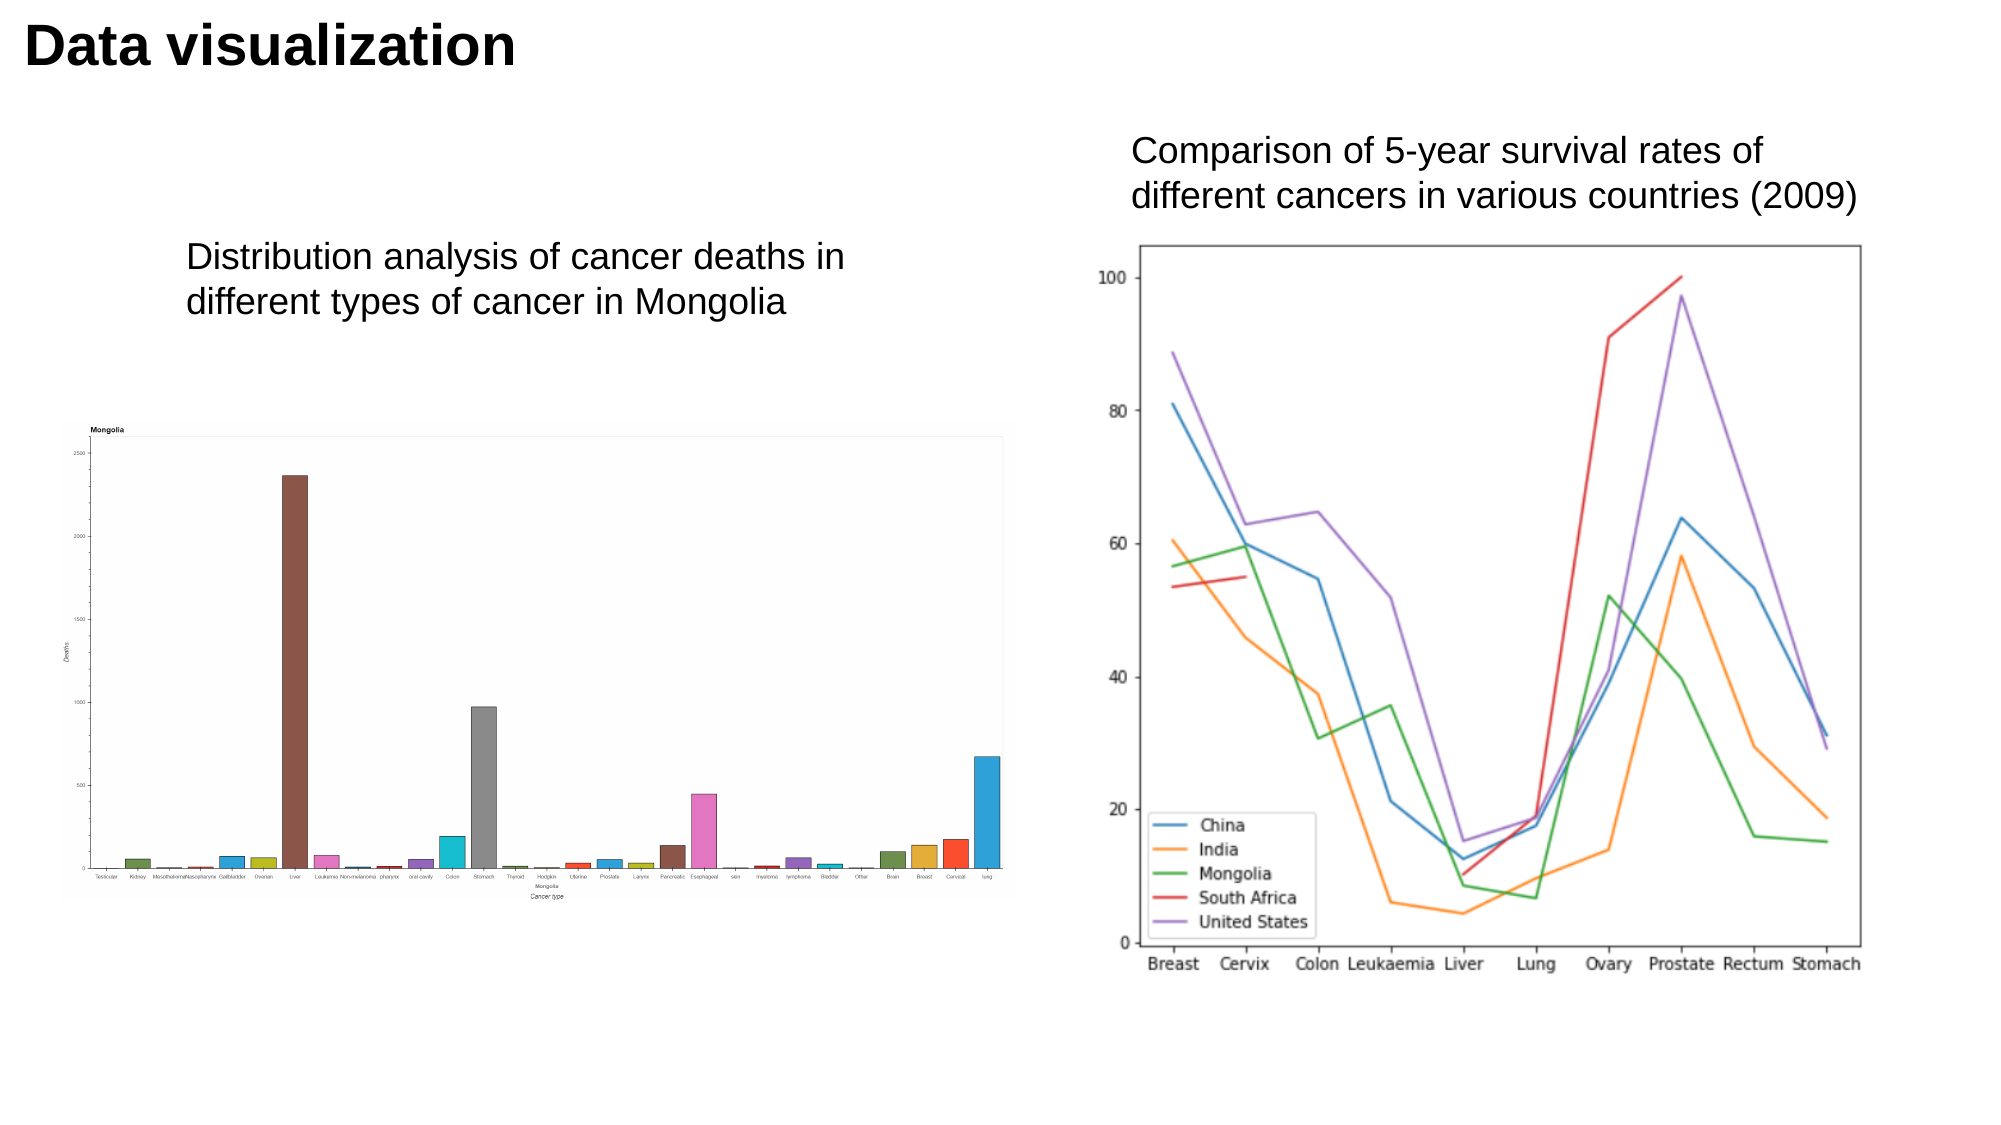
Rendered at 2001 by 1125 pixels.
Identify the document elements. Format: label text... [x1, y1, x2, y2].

text_box Data visualization [9, 0, 539, 85]
text_box Distribution analysis of cancer deaths in different types of cancer in Mongolia [171, 224, 907, 330]
text_box Comparison of 5-year survival rates of different cancers in various countries (2009) [1116, 118, 1880, 224]
picture [1078, 228, 1917, 994]
picture [61, 422, 1017, 901]
